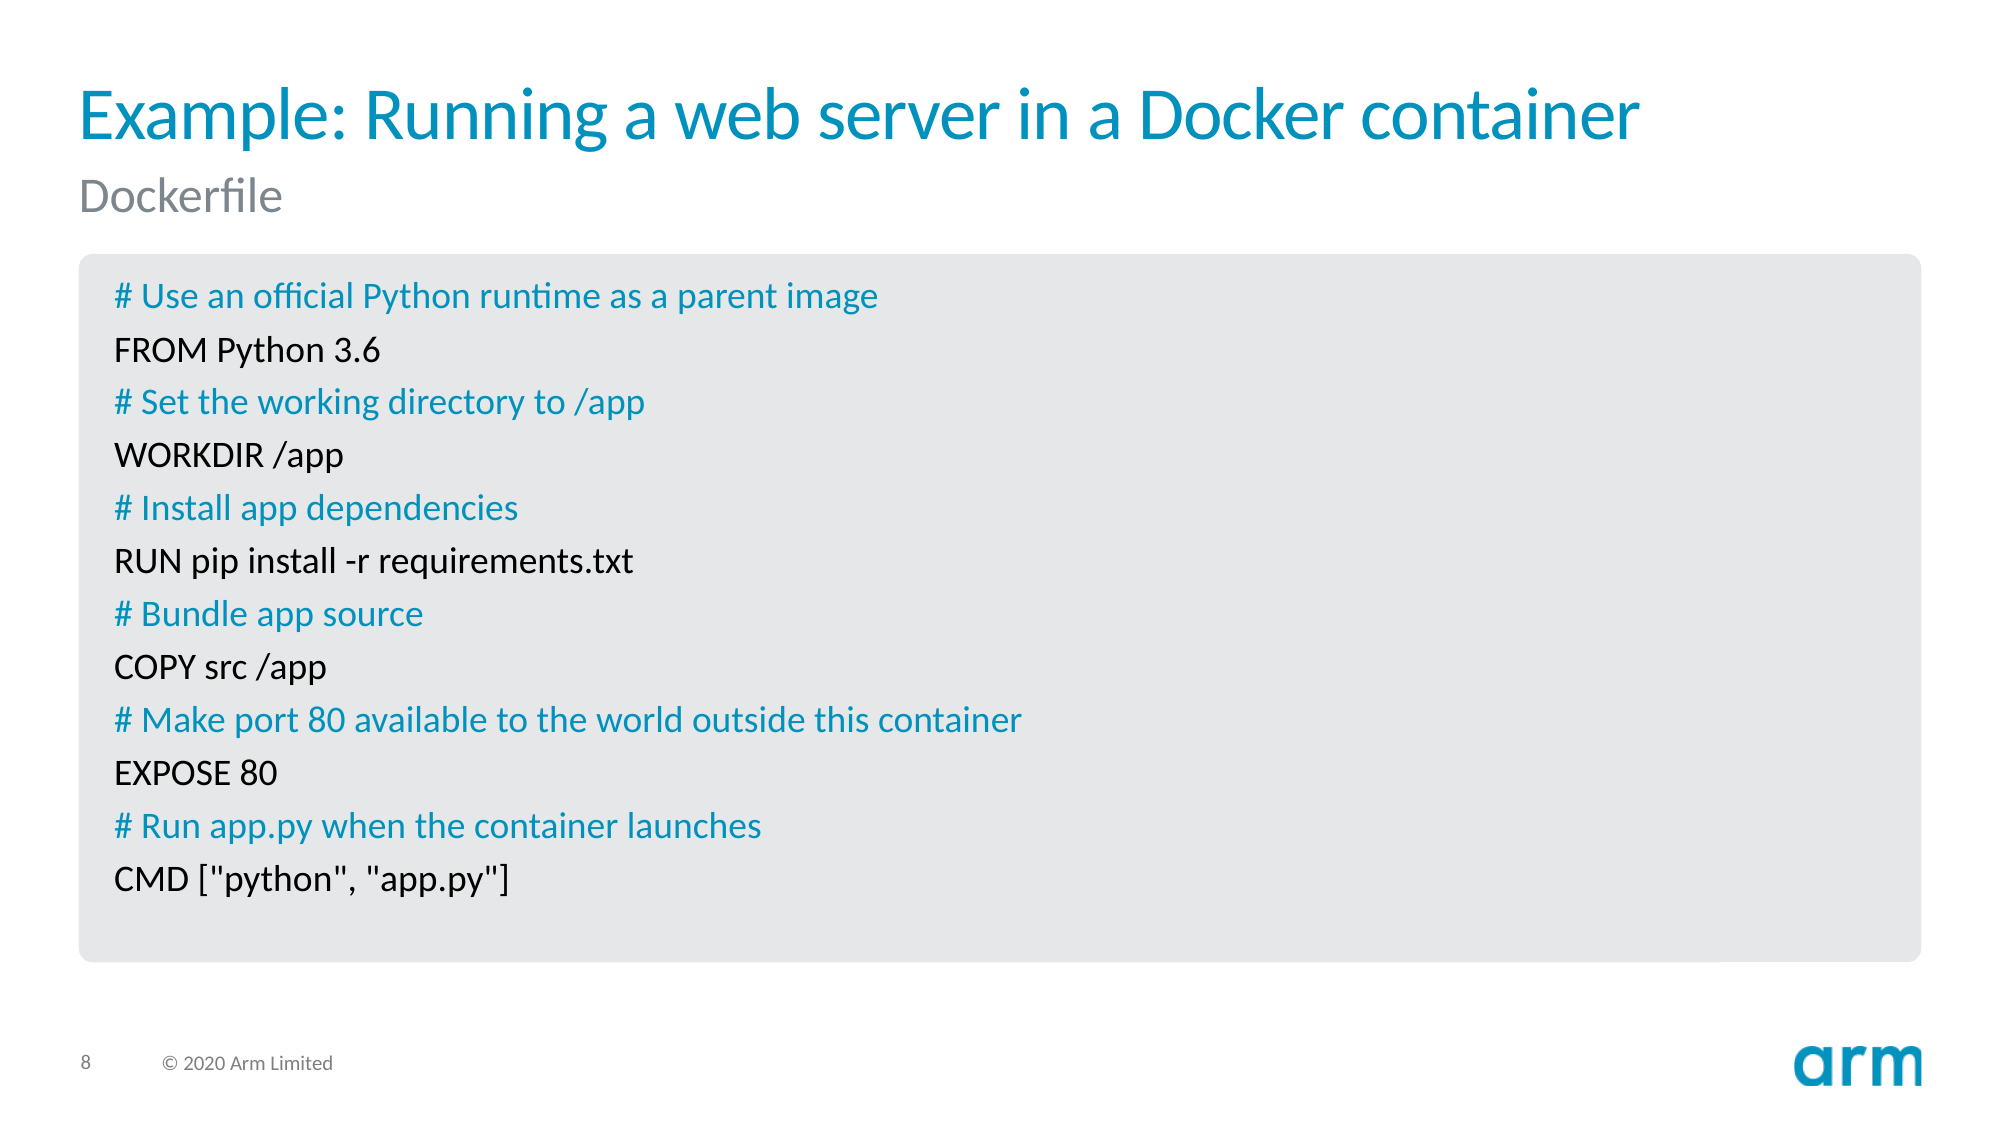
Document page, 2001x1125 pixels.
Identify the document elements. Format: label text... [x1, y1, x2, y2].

title Example: Running a web server in a Docker container [78, 78, 1922, 162]
list Dockerfile [78, 162, 1922, 220]
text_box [78, 253, 1922, 963]
